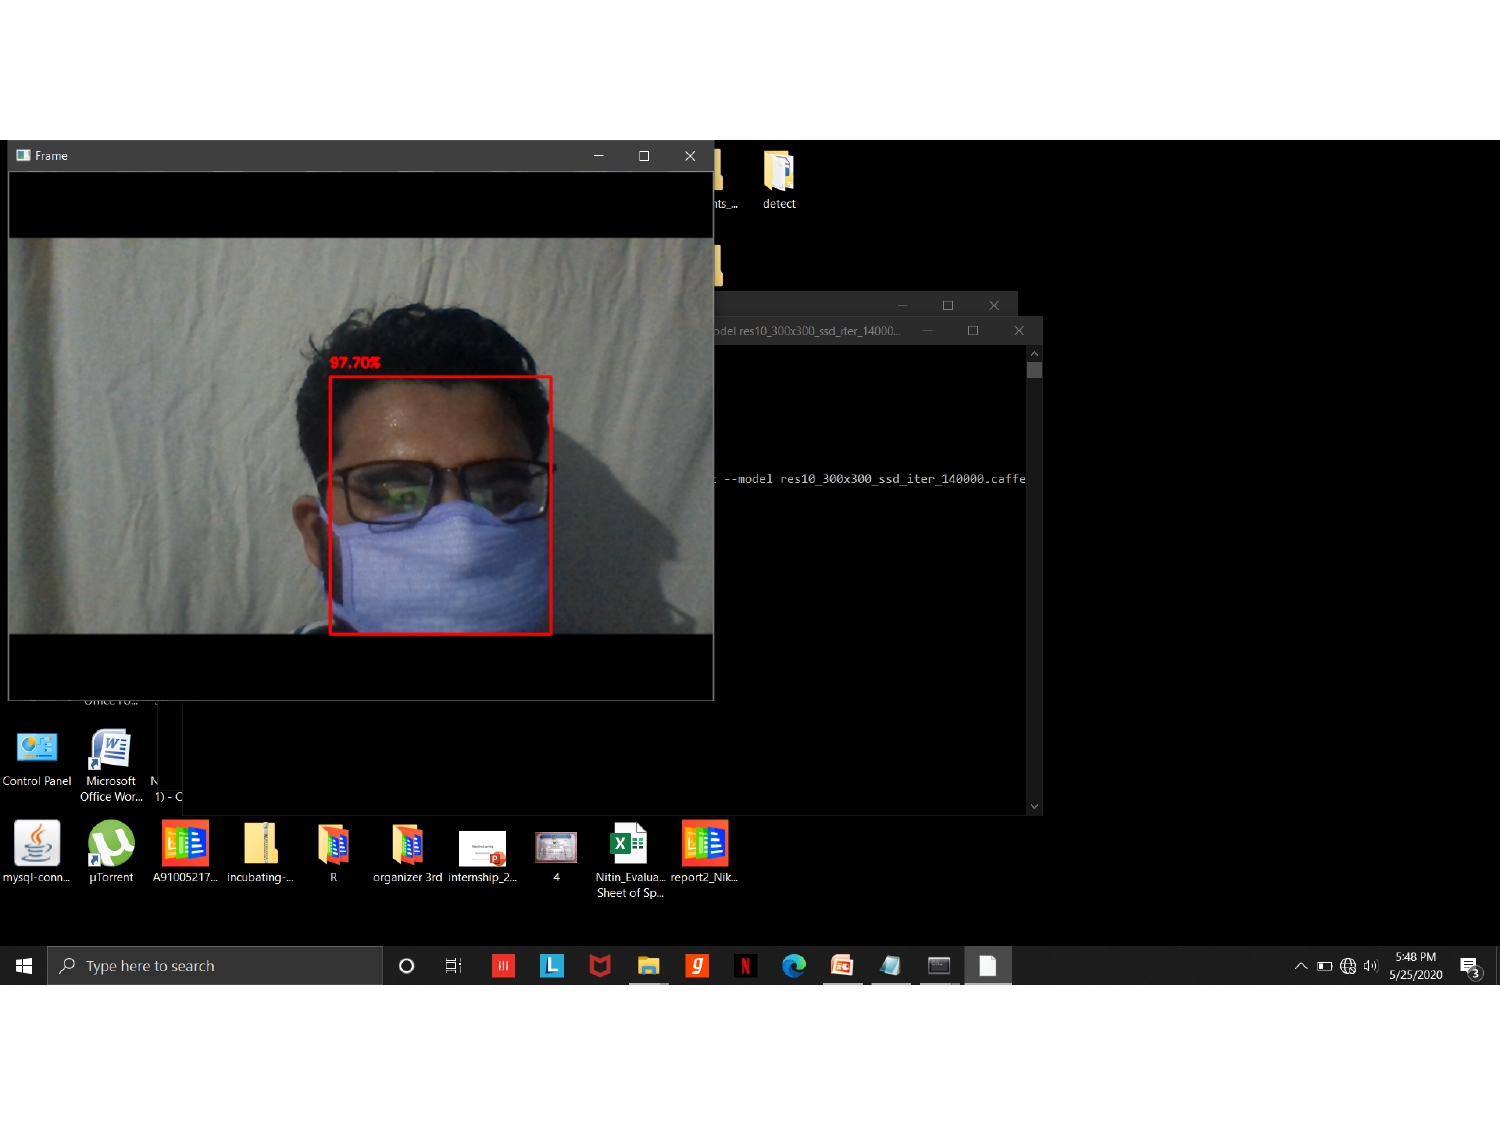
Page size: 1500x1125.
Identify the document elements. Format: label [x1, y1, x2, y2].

picture [0, 140, 1500, 985]
